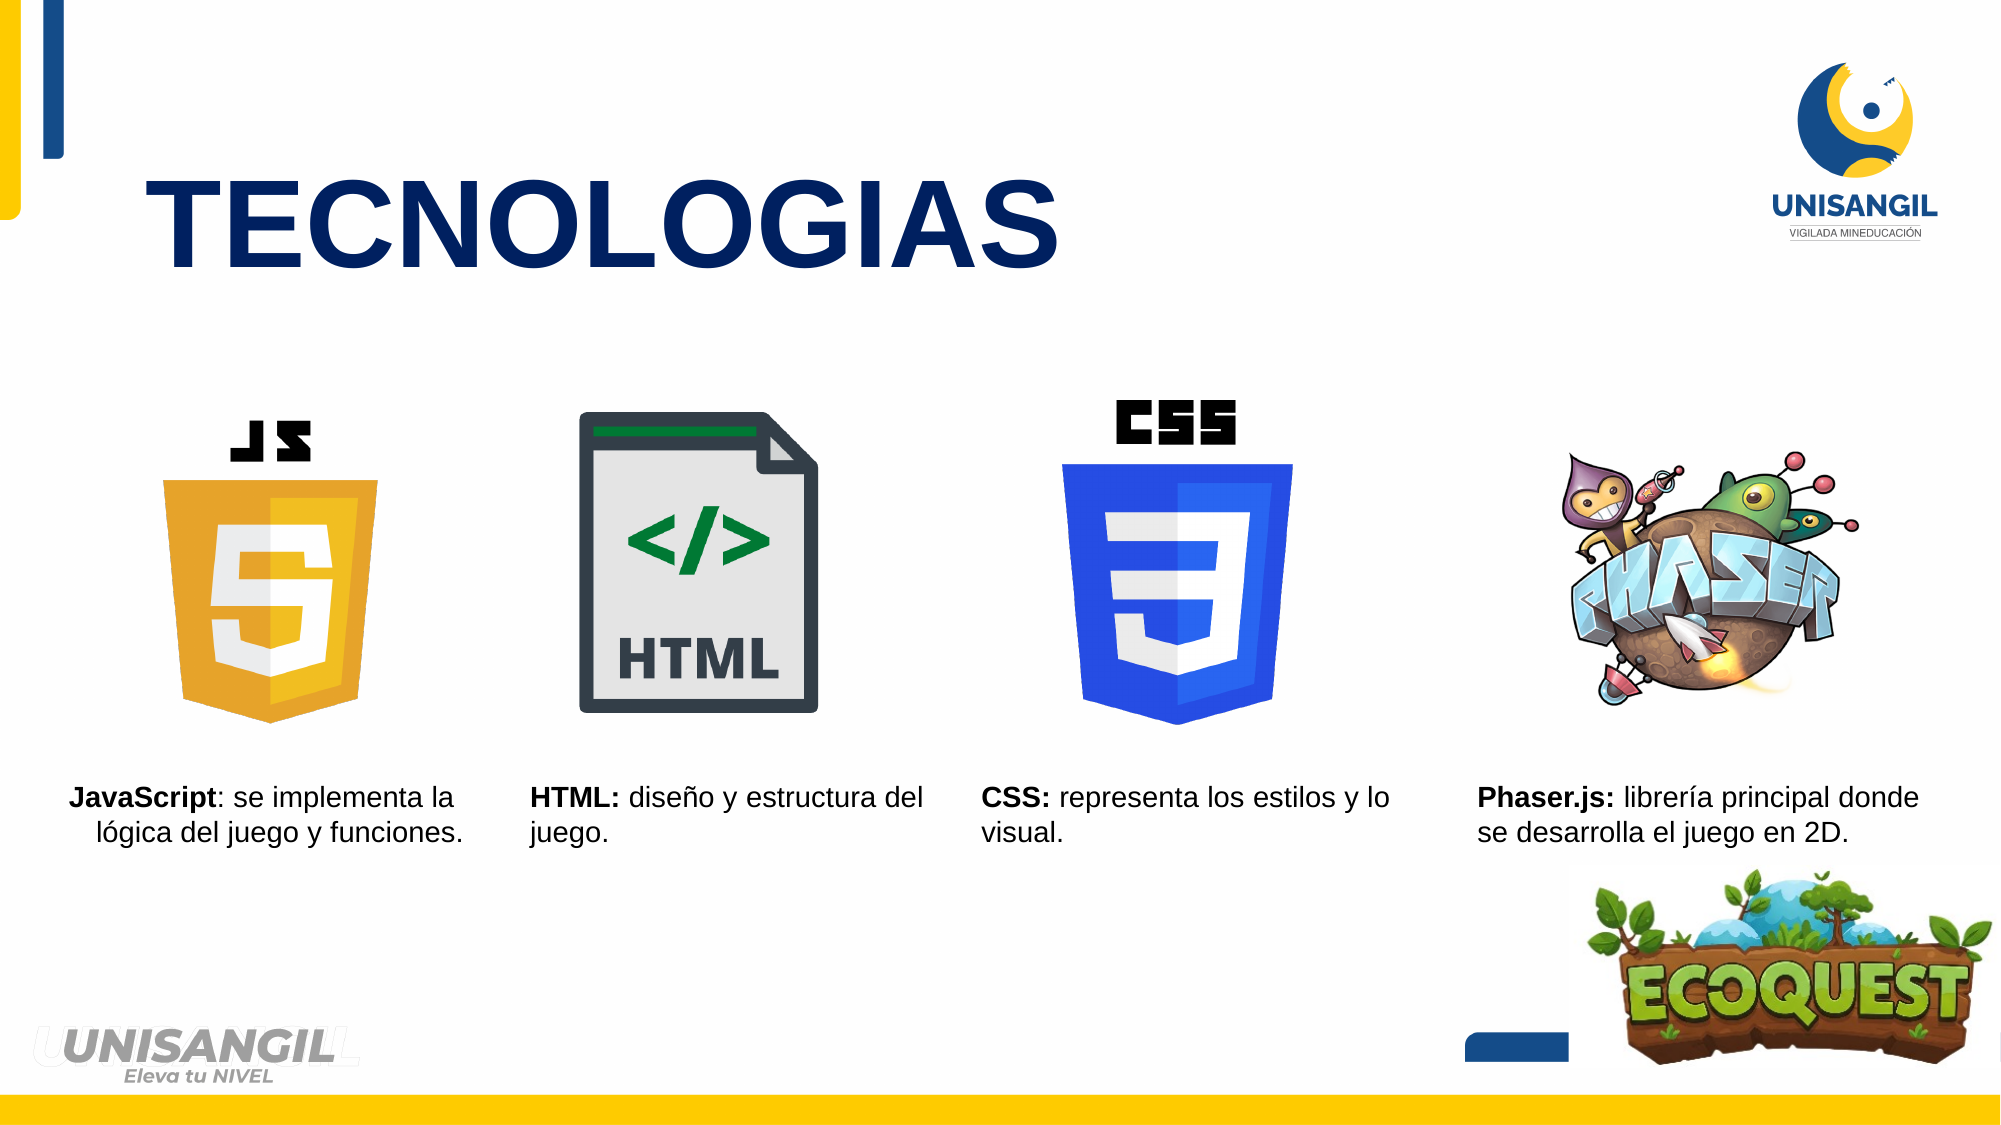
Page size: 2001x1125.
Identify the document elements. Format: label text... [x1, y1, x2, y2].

text_box HTML: diseño y estructura del juego. [515, 771, 967, 857]
text_box JavaScript: se implementa la lógica del juego y funciones. [54, 771, 481, 857]
text_box Phaser.js: librería principal donde se desarrolla el juego en 2D. [1463, 771, 1959, 891]
title TECNOLOGIAS [130, 152, 1711, 286]
text_box CSS: representa los estilos y lo visual. [966, 771, 1463, 891]
picture [0, 0, 2001, 1125]
